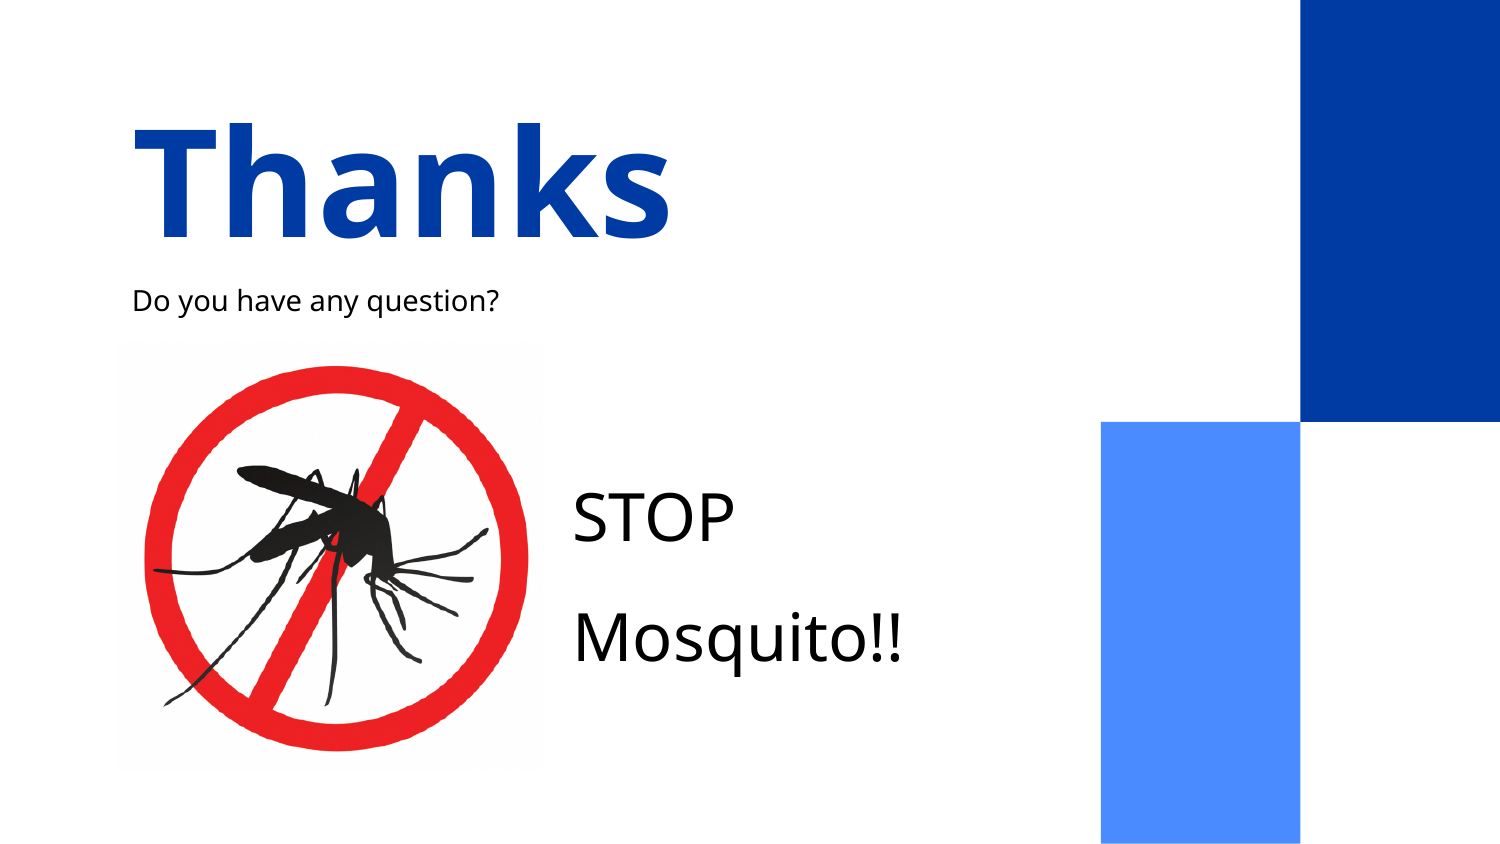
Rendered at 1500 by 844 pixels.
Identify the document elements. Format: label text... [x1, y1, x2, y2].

text_box Do you have any question? [116, 267, 747, 481]
picture [116, 342, 544, 771]
title Thanks [116, 72, 750, 293]
text_box STOP Mosquito!! [557, 427, 921, 683]
